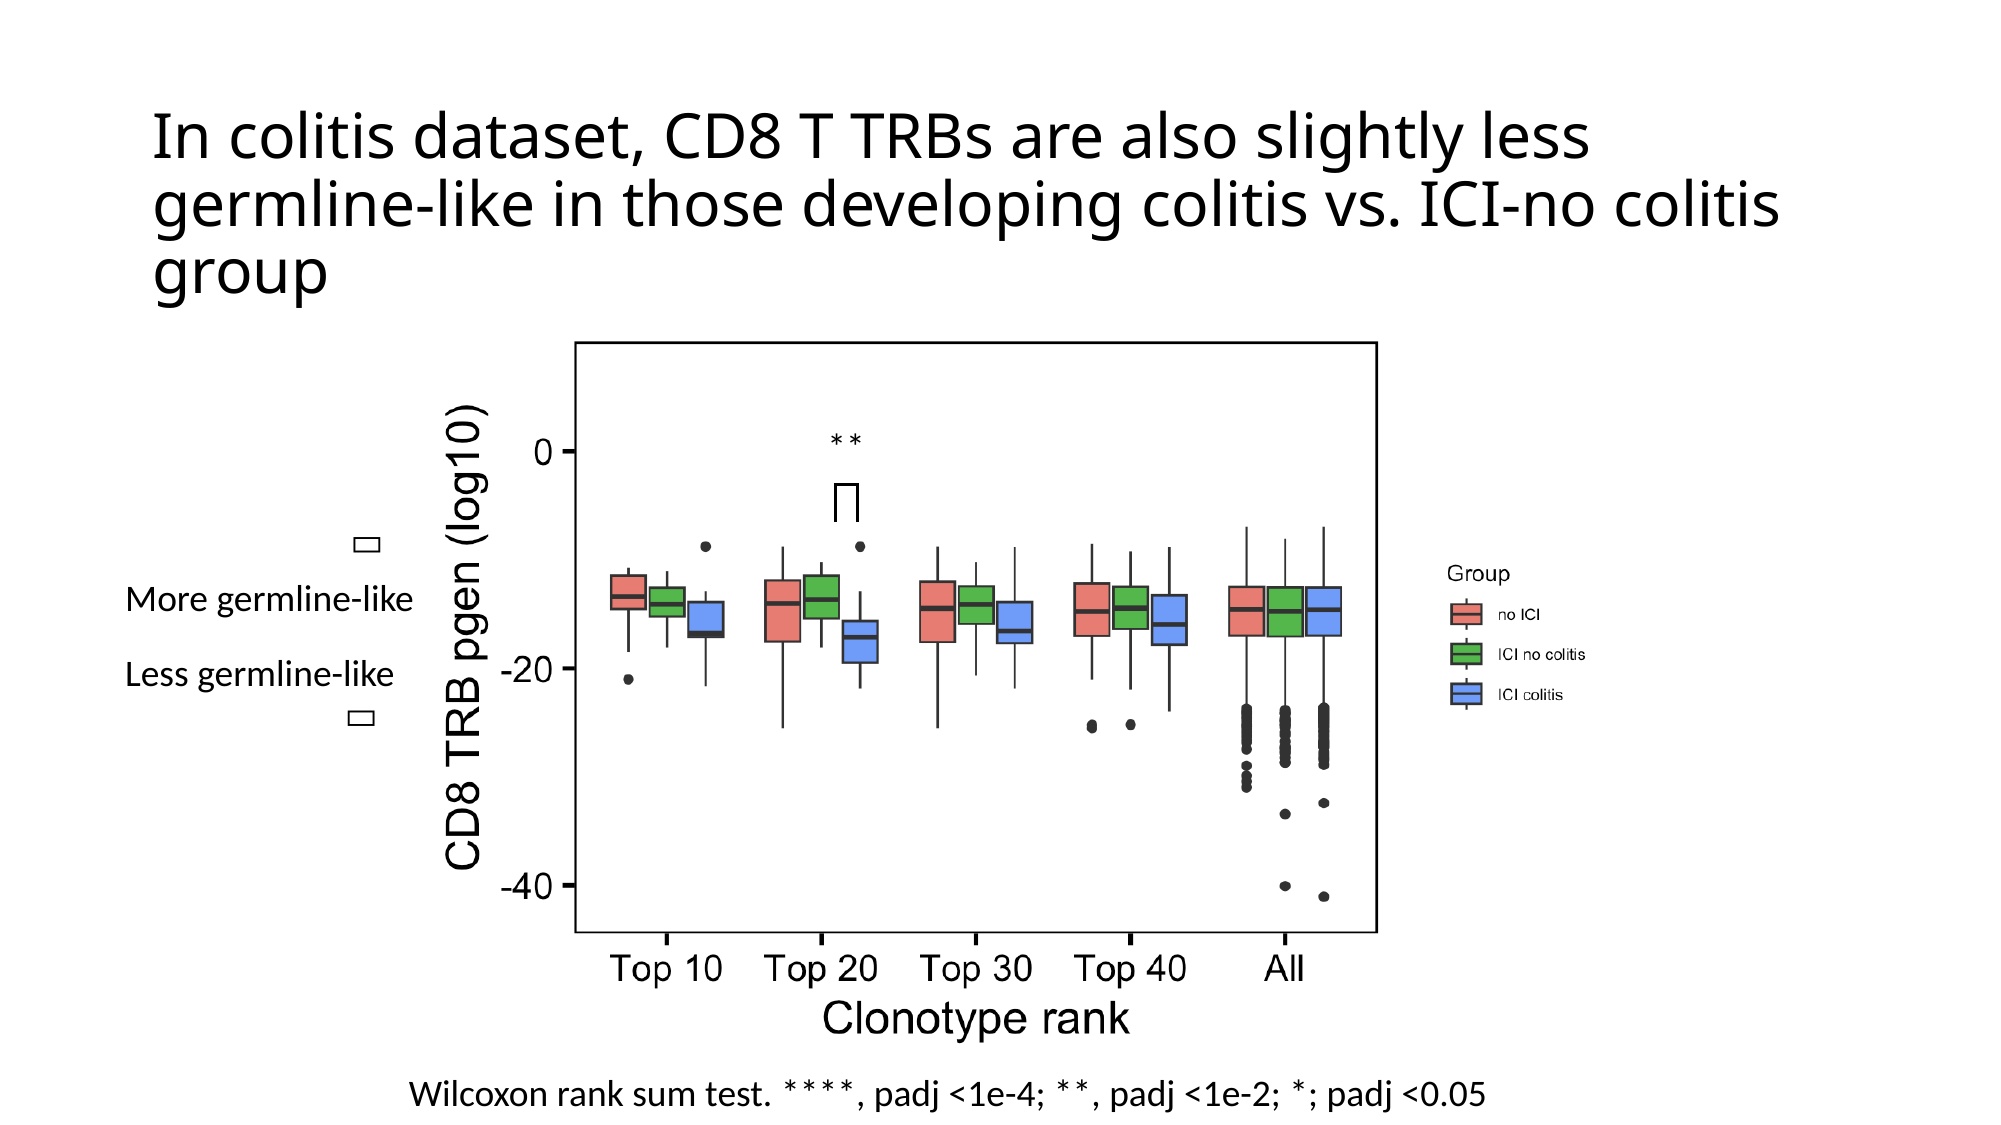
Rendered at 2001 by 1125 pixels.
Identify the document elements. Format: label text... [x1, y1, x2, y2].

text_box  [333, 702, 393, 869]
text_box Wilcoxon rank sum test. ****, padj <1e-4; **, padj <1e-2; *; padj <0.05 [394, 1061, 1503, 1122]
title In colitis dataset, CD8 T TRBs are also slightly less germline-like in those developing colitis vs. ICI-no colitis group [137, 97, 1863, 315]
text_box More germline-like [110, 566, 417, 626]
text_box  [335, 396, 396, 566]
text_box Less germline-like [110, 641, 410, 702]
picture [417, 321, 1625, 1065]
